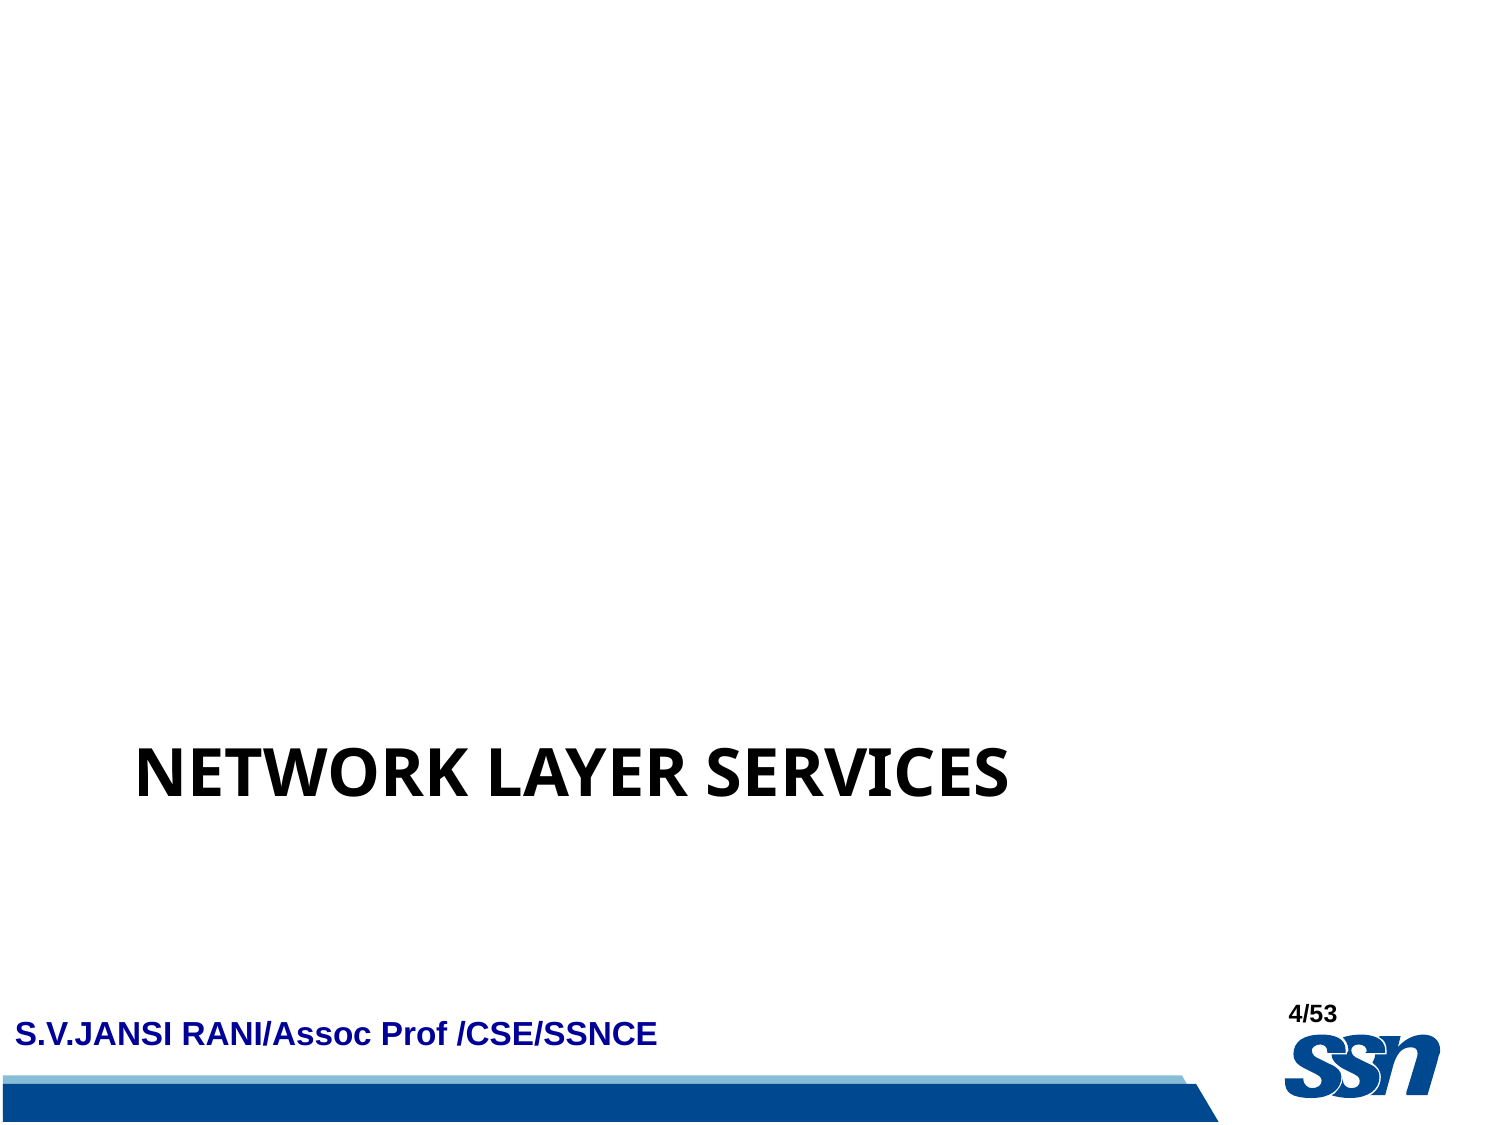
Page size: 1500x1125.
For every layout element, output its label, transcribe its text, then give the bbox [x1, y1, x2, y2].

title Network layer services [118, 722, 1394, 947]
